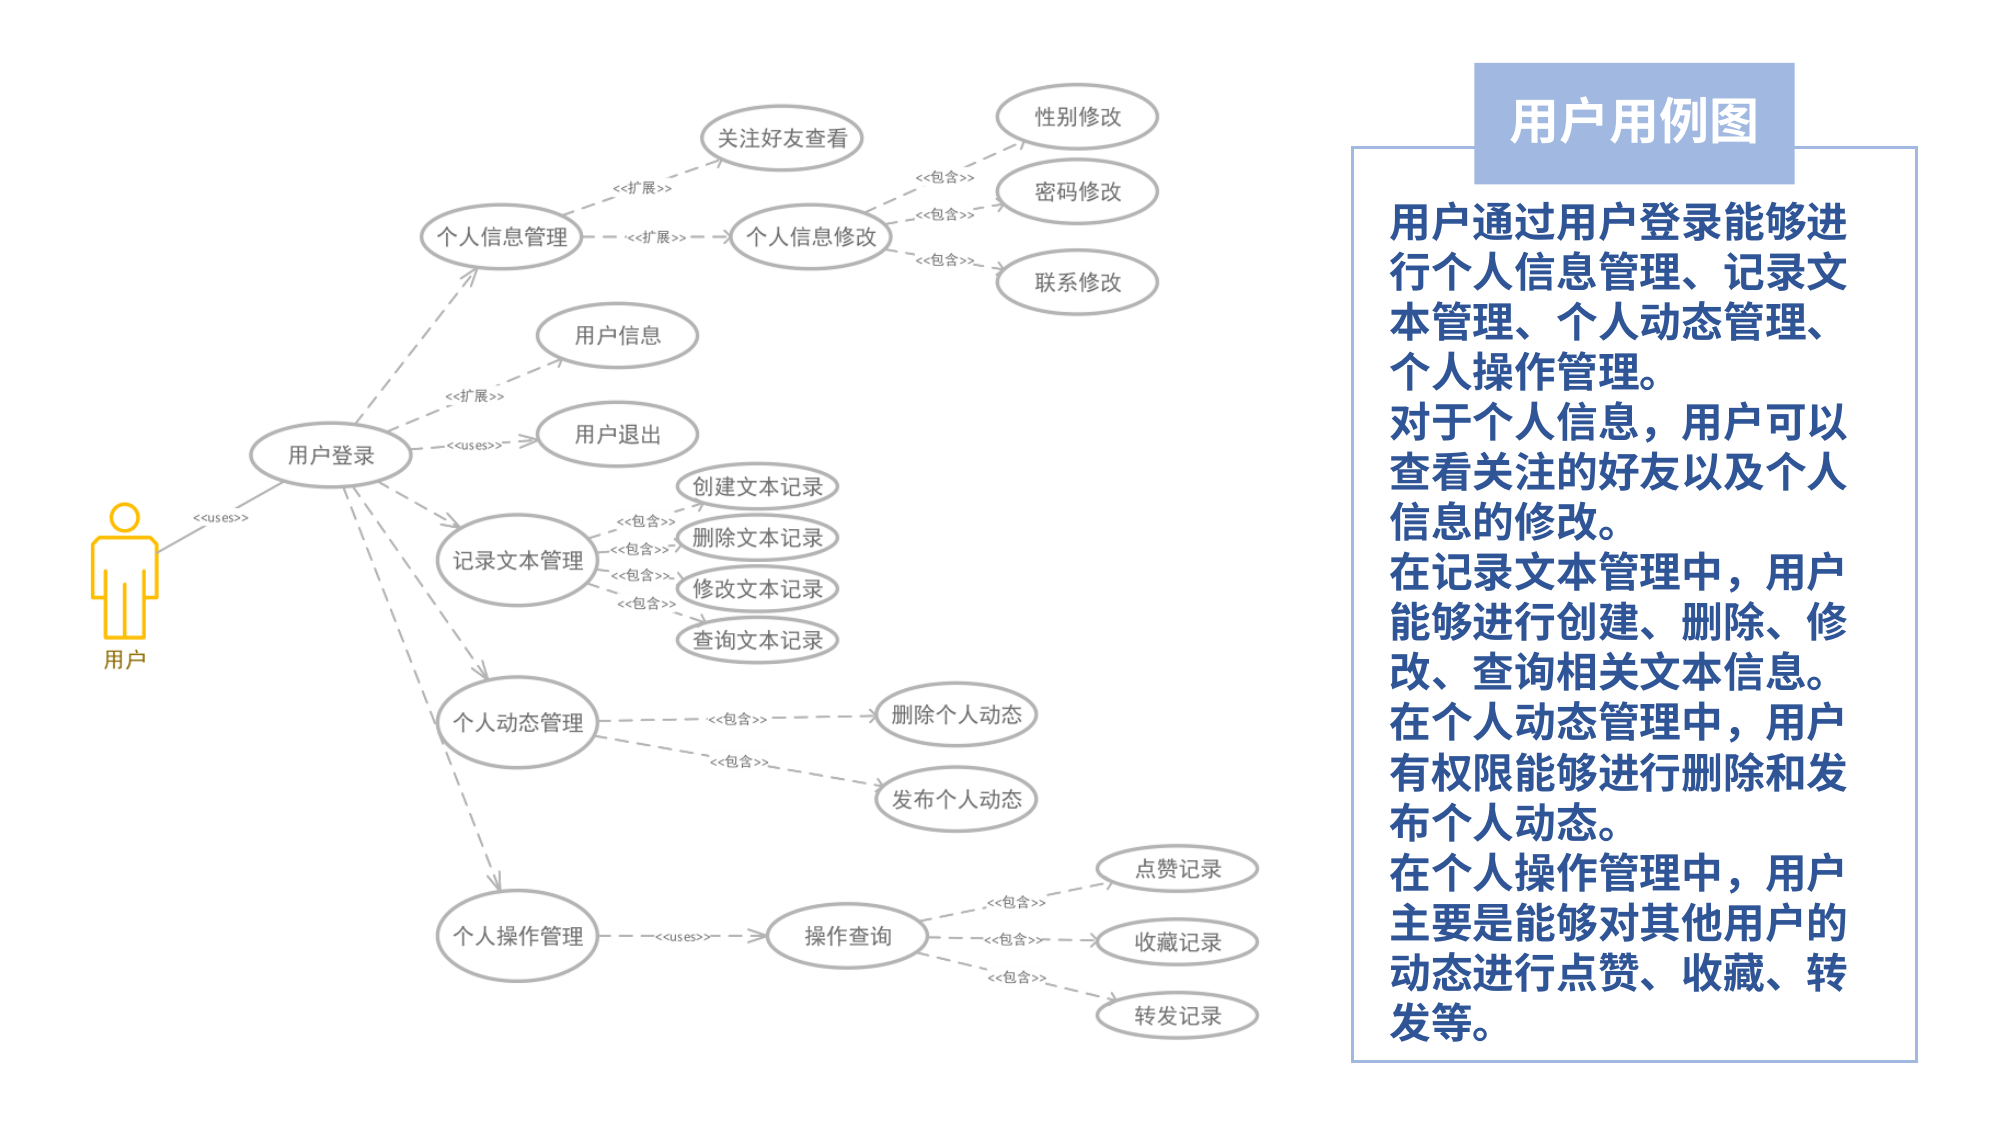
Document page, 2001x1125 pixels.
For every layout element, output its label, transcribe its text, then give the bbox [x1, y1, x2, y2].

picture [56, 62, 1294, 1062]
text_box [1352, 147, 1917, 1062]
text_box 用户用例图 [1474, 62, 1795, 185]
text_box 用户通过用户登录能够进行个人信息管理、记录文本管理、个人动态管理、个人操作管理。 对于个人信息，用户可以查看关注的好友以及个人信息的修改。 在记录文本管理中，用户能够进行创建、删除、修改、查询相关文本信息。 在个人动态管理中，用户有权限能够进行删除和发布个人动态。 在个人操作管理中，用户主要是能够对其他用户的动态进行点赞、收藏、转发等。 [1374, 188, 1895, 1054]
